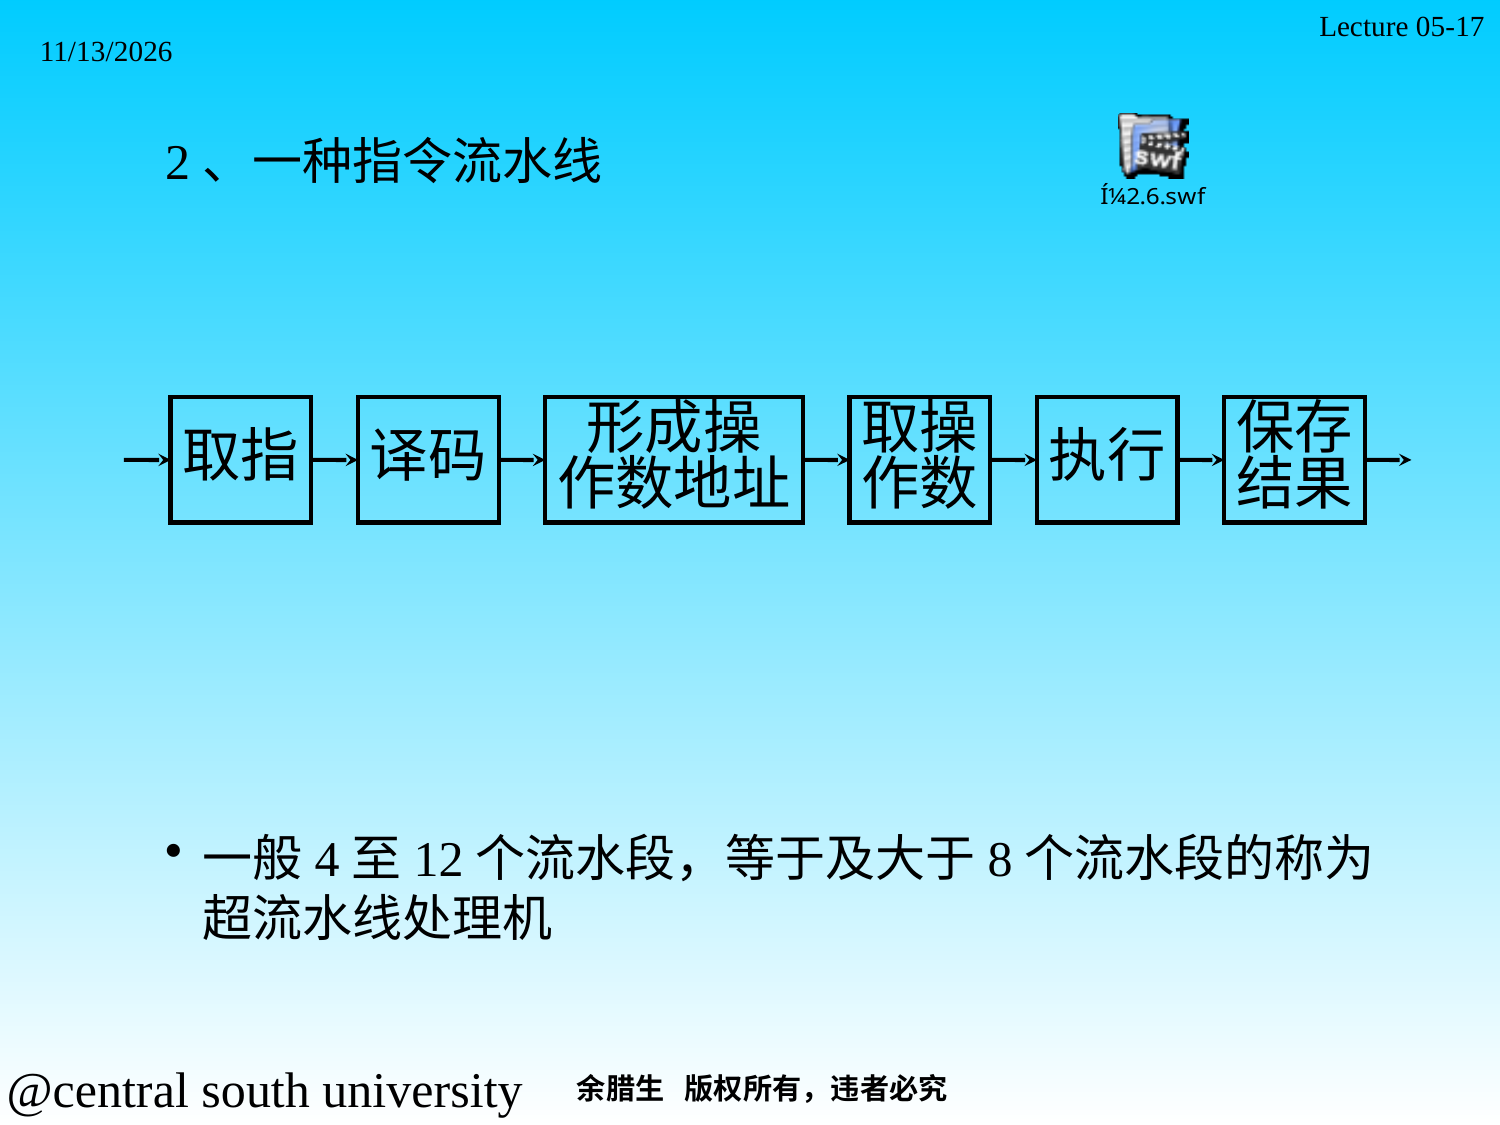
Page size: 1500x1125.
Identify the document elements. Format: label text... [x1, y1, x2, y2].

footer 余腊生 版权所有，违者必究 [524, 1062, 1001, 1125]
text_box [1080, 113, 1227, 211]
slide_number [24, 24, 432, 101]
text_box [123, 396, 1412, 523]
list 2、一种指令流水线 一般4至12个流水段，等于及大于8个流水段的称为超流水线处理机 [0, 62, 1412, 894]
slide_number Lecture 05-17 [1187, 0, 1500, 76]
